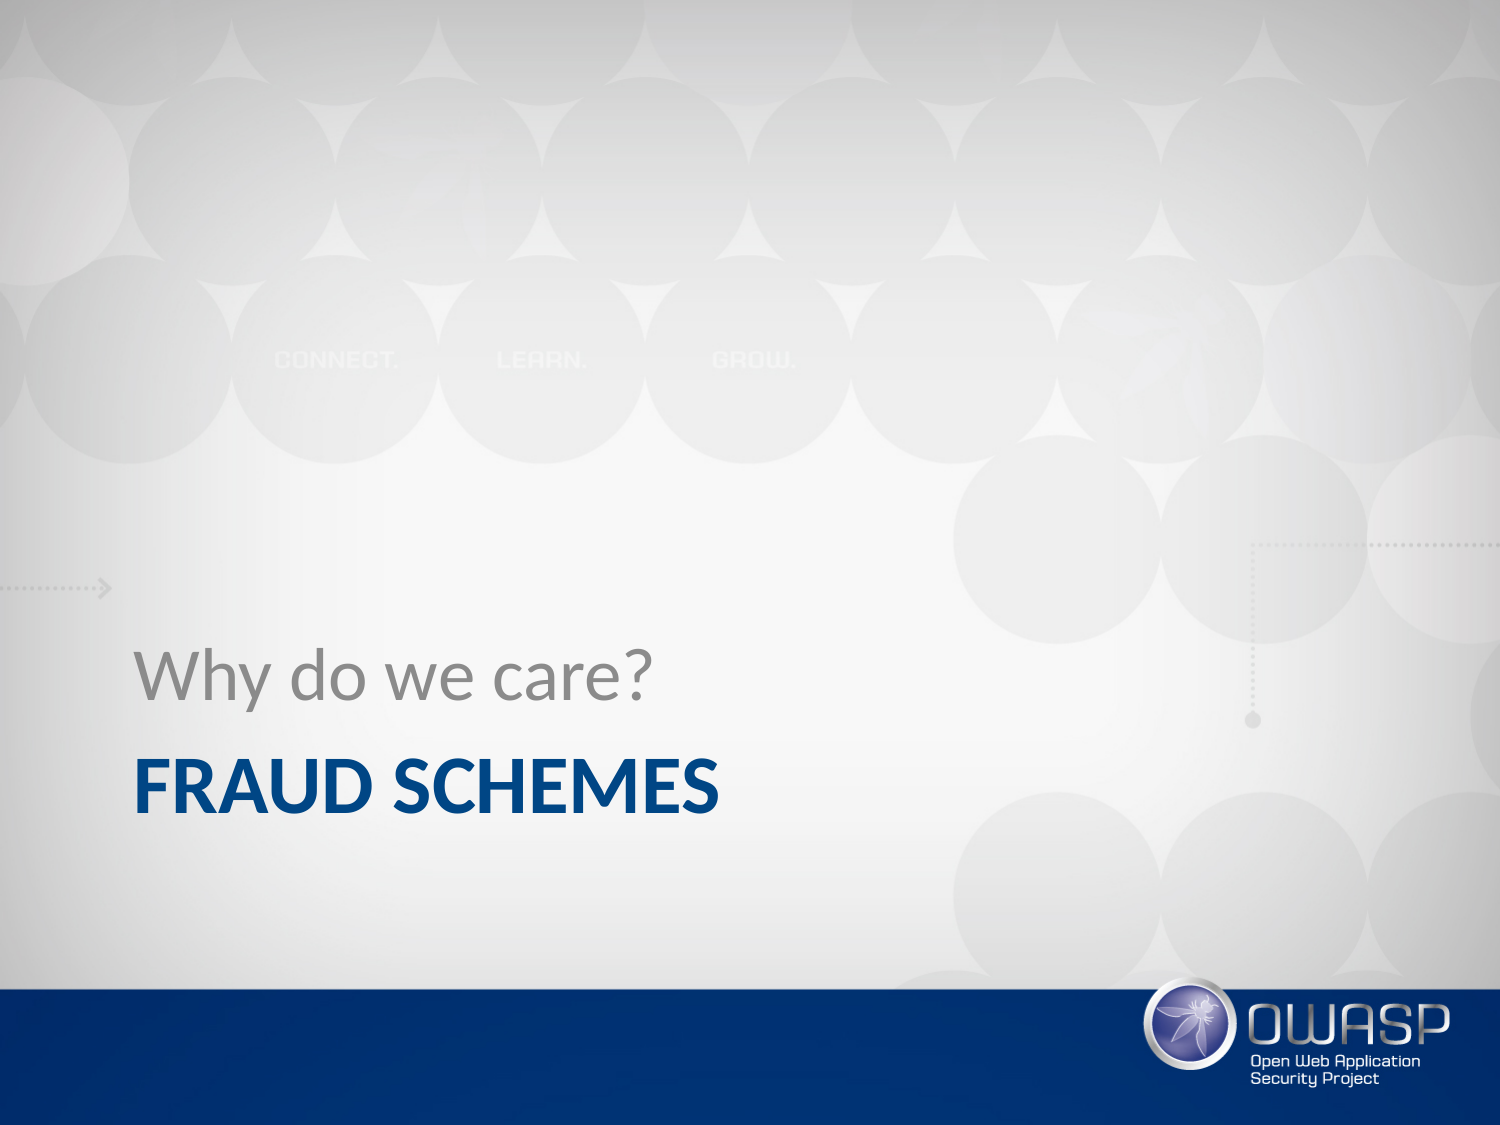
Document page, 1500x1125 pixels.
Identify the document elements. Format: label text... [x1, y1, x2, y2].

picture [0, 0, 1500, 1125]
list Why do we care? [118, 476, 1394, 723]
title Fraud schemes [118, 723, 1394, 947]
